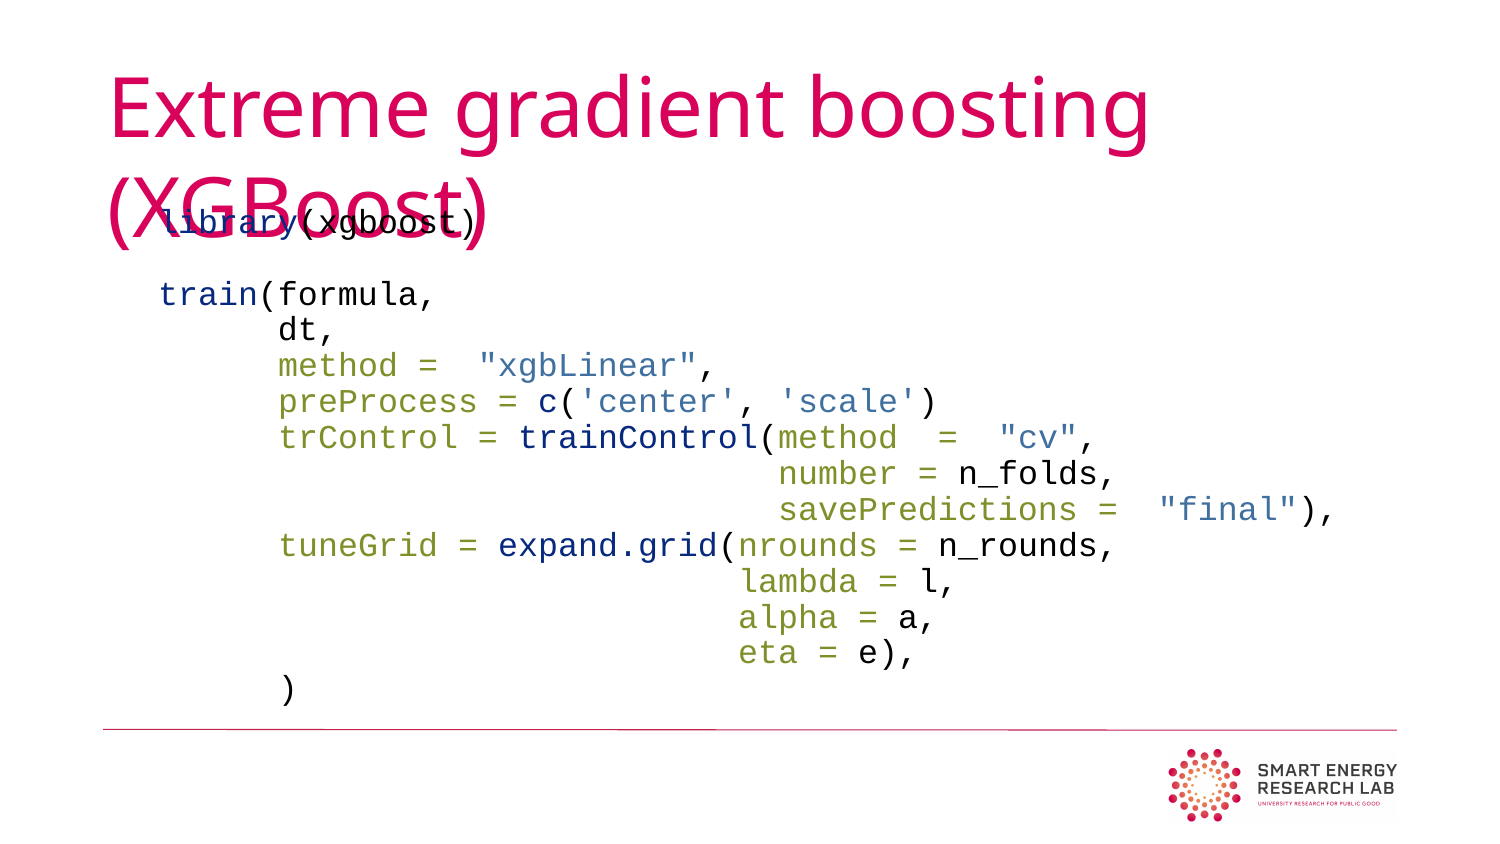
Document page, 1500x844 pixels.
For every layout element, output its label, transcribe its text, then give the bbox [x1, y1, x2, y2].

picture [1168, 754, 1397, 822]
list [92, 182, 1443, 739]
text_box library(xgboost) train(formula, dt, method = "xgbLinear", preProcess = c('center', 'scale') trControl = trainControl(method = "cv", number = n_folds, savePredictions = "final"), tuneGrid = expand.grid(nrounds = n_rounds, lambda = l, alpha = a, eta = e), ) [74, 196, 1425, 754]
text_box Extreme gradient boosting (XGBoost) [92, 47, 1384, 182]
